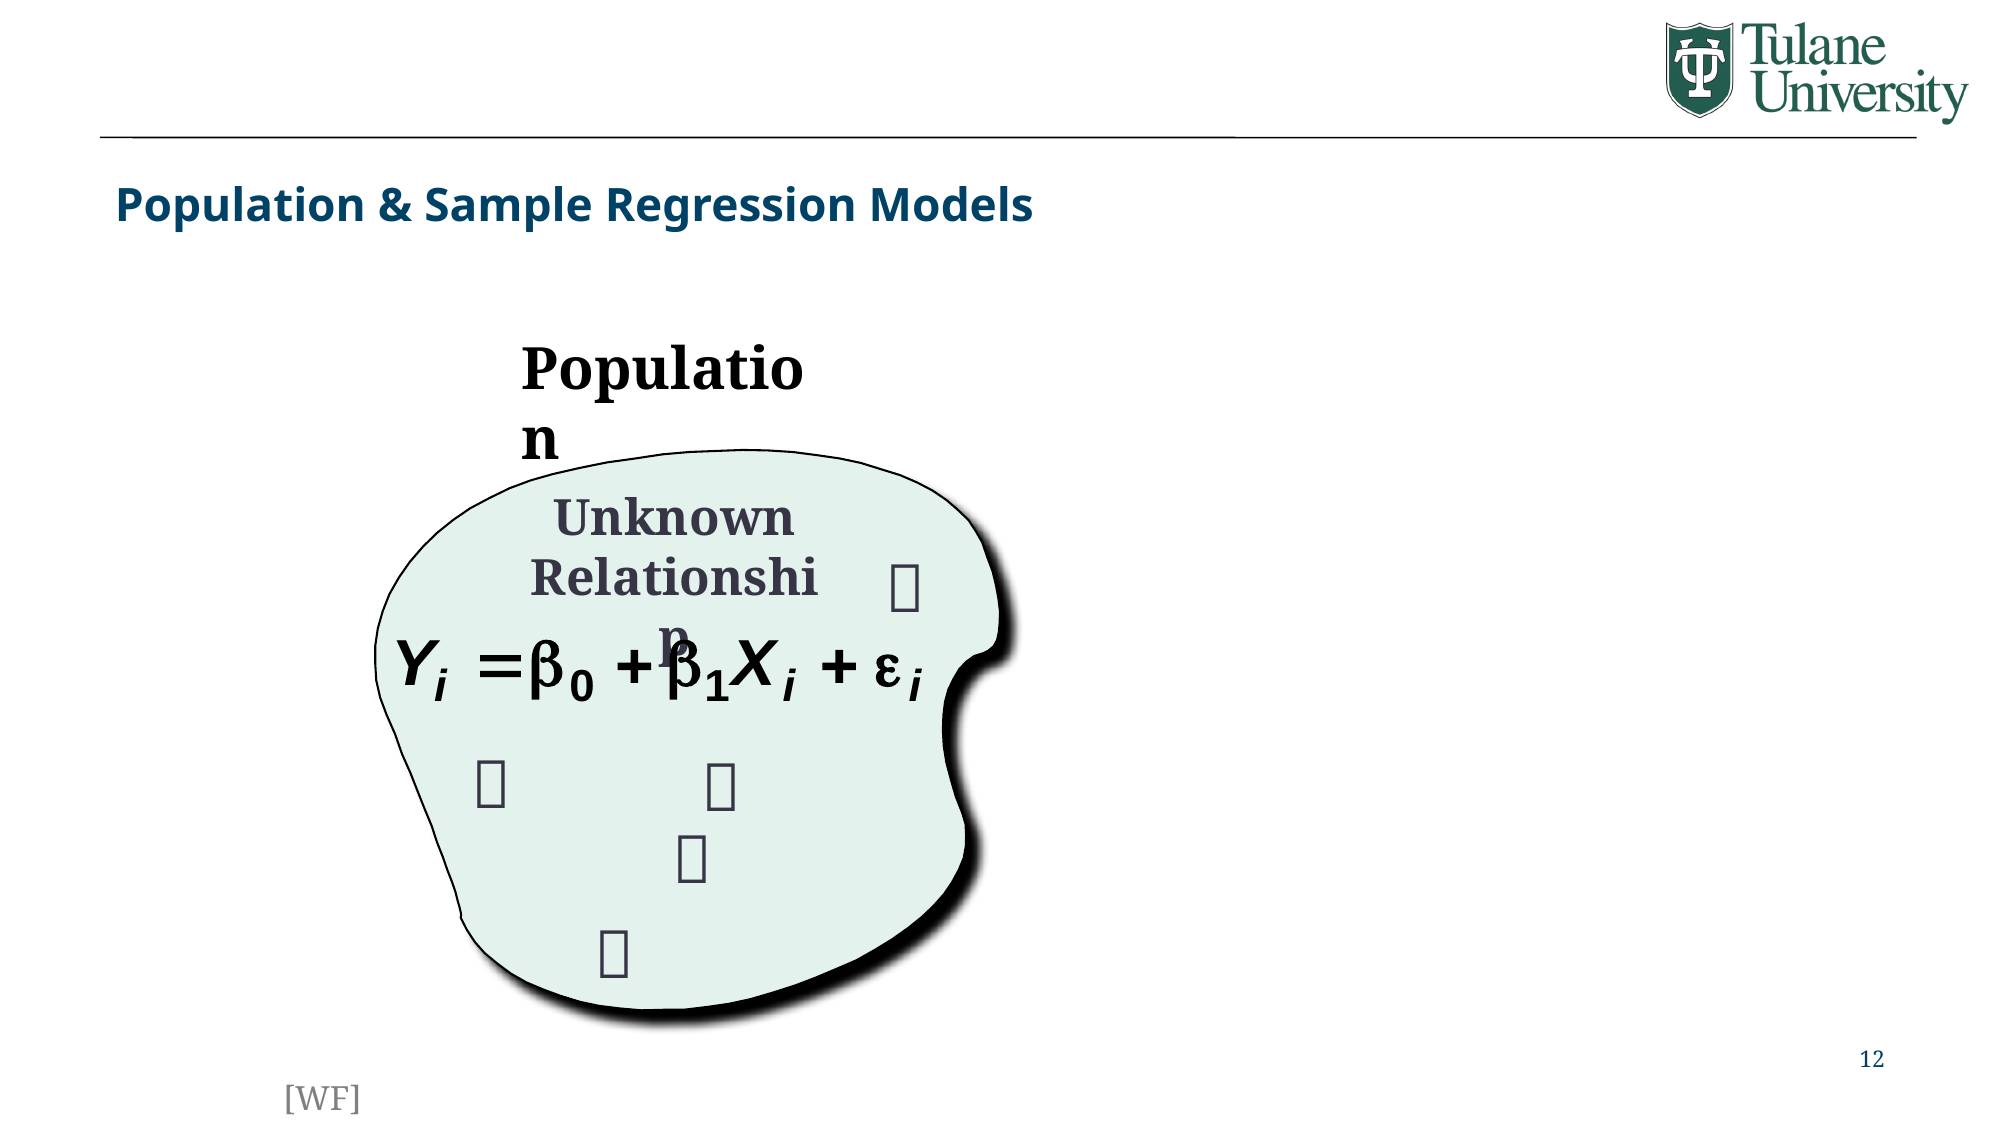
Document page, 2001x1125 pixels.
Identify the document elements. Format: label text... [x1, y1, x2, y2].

text_box  [870, 538, 958, 633]
text_box [WF] [249, 1069, 395, 1125]
title Population & Sample Regression Models [99, 167, 1901, 238]
text_box Unknown Relationship [506, 479, 844, 628]
text_box  [686, 737, 774, 832]
text_box  [456, 734, 544, 830]
picture [1666, 22, 1969, 136]
text_box  [579, 904, 667, 1000]
slide_number 12 [1433, 1037, 1901, 1076]
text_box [394, 630, 929, 706]
text_box  [657, 809, 745, 905]
text_box Population [506, 324, 844, 479]
text_box [375, 459, 1000, 1011]
